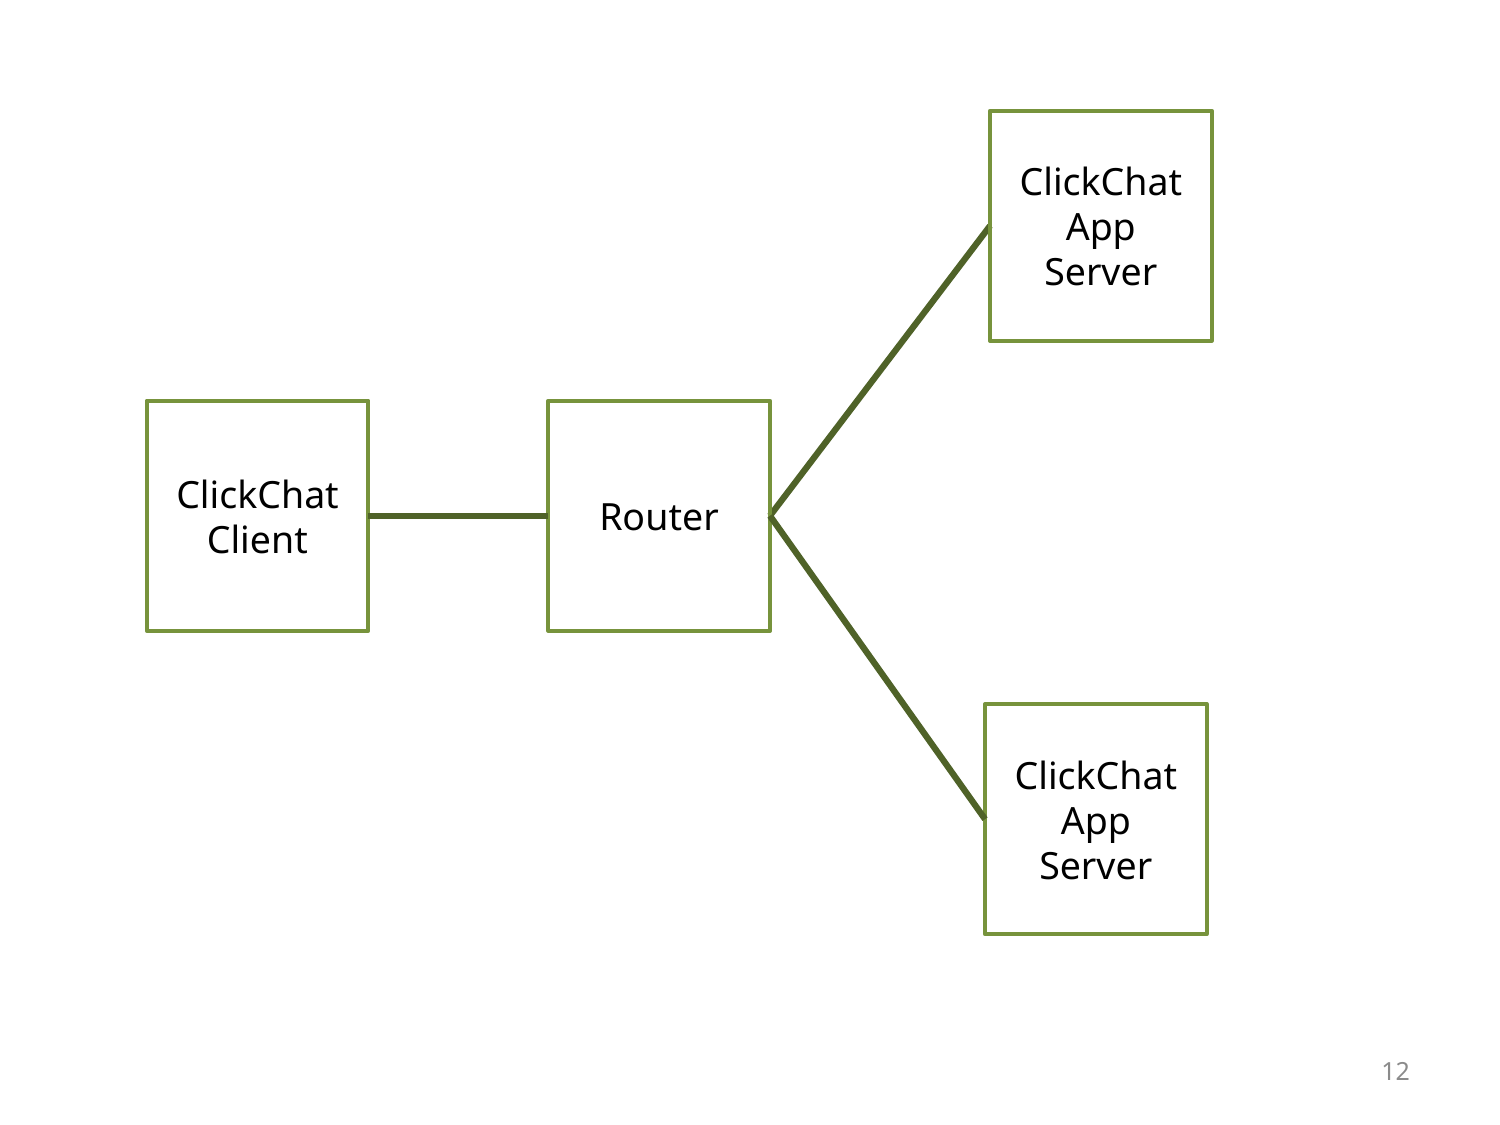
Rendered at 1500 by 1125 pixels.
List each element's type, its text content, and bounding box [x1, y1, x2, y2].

slide_number 12 [1074, 1042, 1425, 1103]
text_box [769, 515, 986, 820]
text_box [769, 225, 991, 517]
text_box ClickChat App Server [983, 702, 1209, 936]
text_box ClickChat Client [145, 399, 370, 633]
text_box ClickChat App Server [988, 109, 1214, 343]
text_box Router [546, 399, 764, 633]
